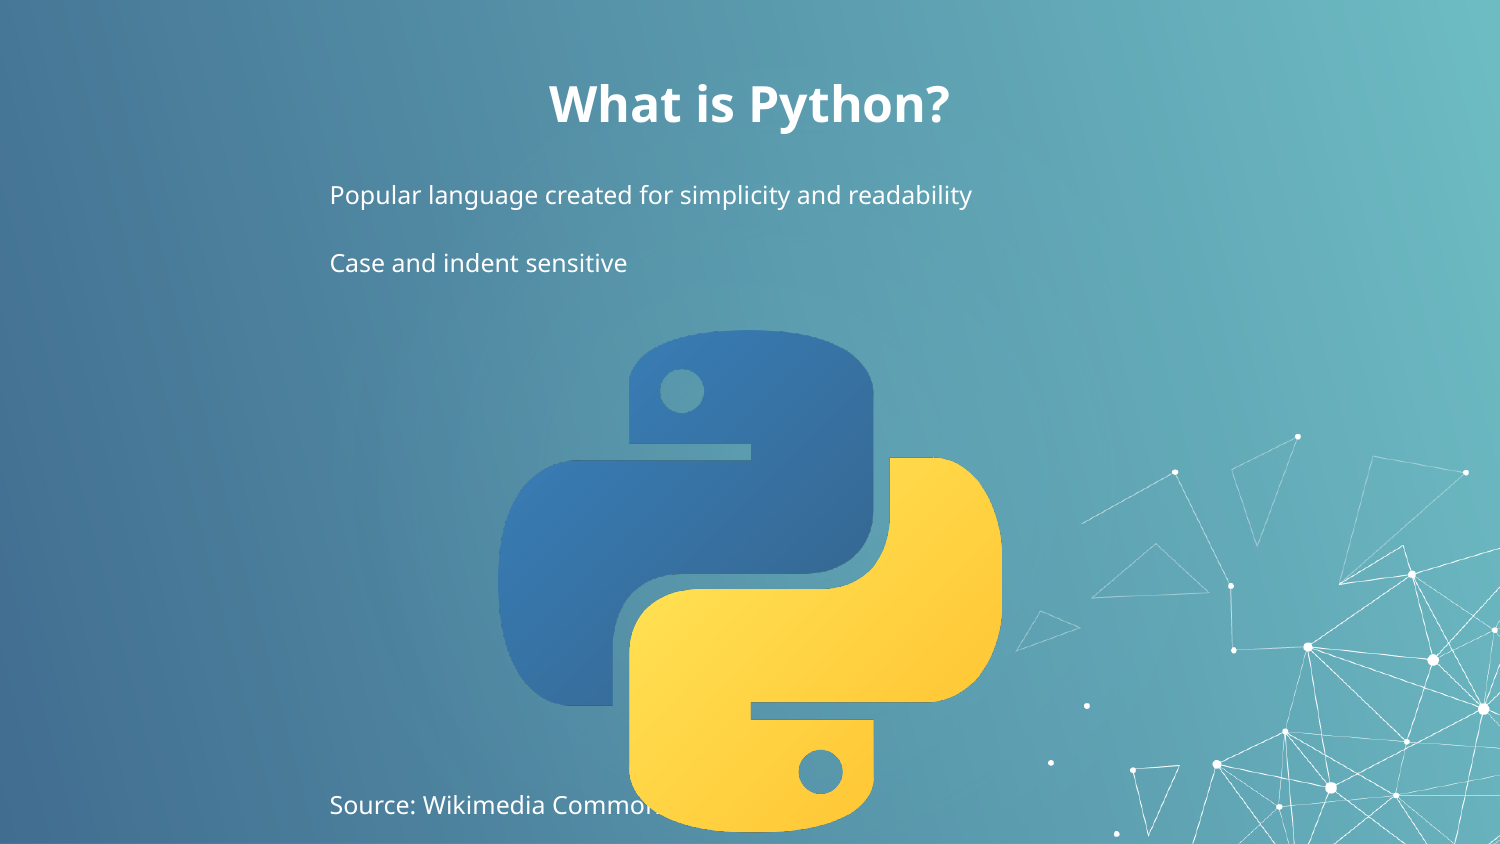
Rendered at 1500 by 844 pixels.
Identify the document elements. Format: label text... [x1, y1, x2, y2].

picture [0, 0, 1500, 844]
title What is Python? [322, 57, 1178, 214]
list Popular language created for simplicity and readability Case and indent sensitive Source: Wikimedia Commons [314, 160, 1186, 403]
